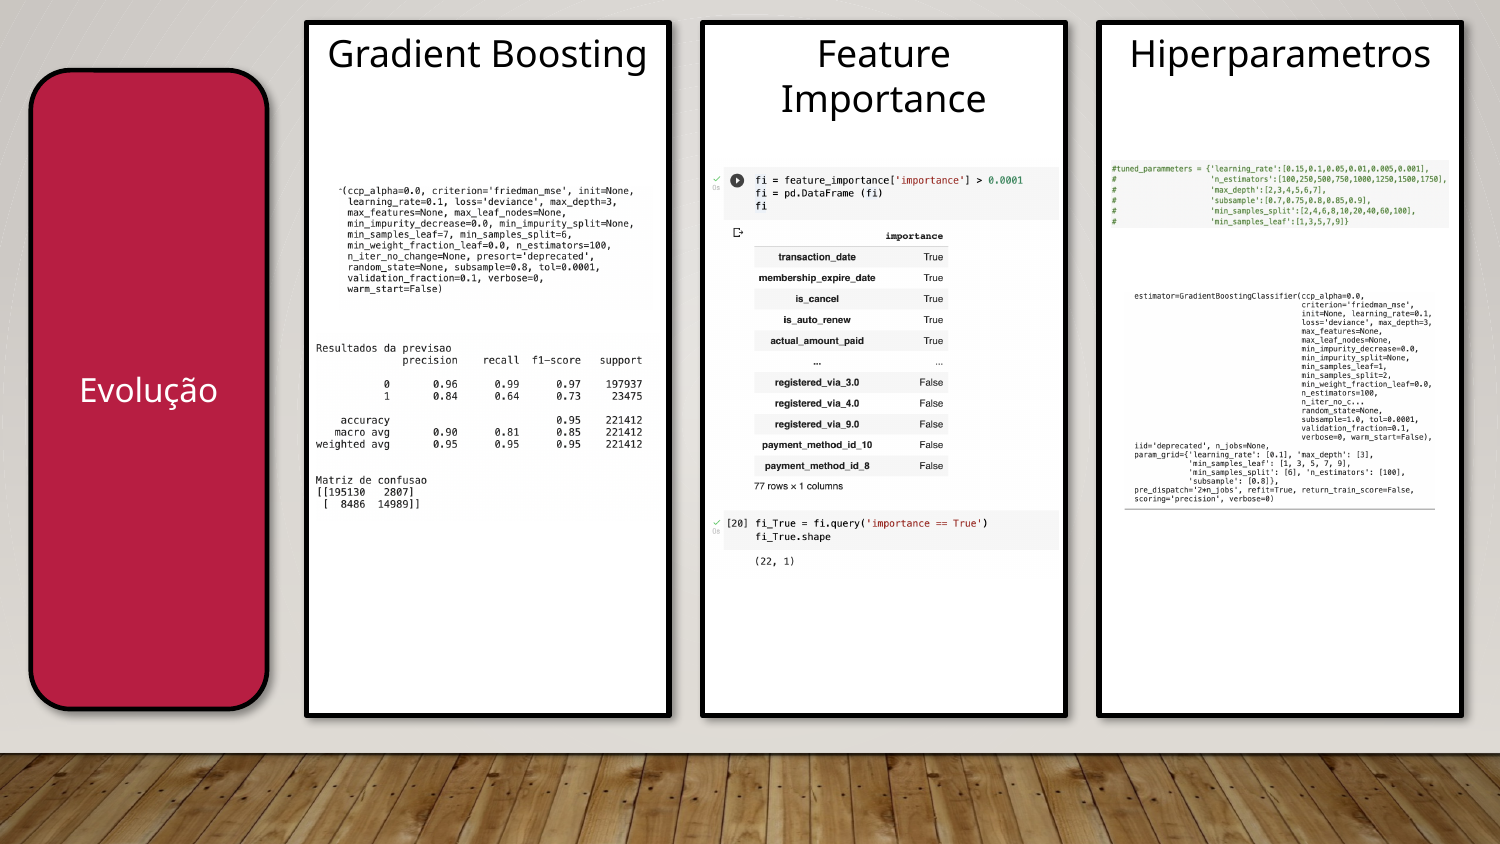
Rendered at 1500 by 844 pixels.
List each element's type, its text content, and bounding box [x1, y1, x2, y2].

text_box Hiperparametros [1098, 21, 1463, 717]
text_box Feature Importance [701, 21, 1067, 717]
text_box Gradient Boosting [305, 21, 670, 717]
picture [1111, 160, 1449, 228]
picture [0, 753, 1500, 844]
picture [339, 185, 653, 310]
text_box Evolução [29, 68, 269, 711]
picture [709, 158, 1059, 579]
picture [1124, 291, 1436, 511]
picture [315, 333, 661, 521]
